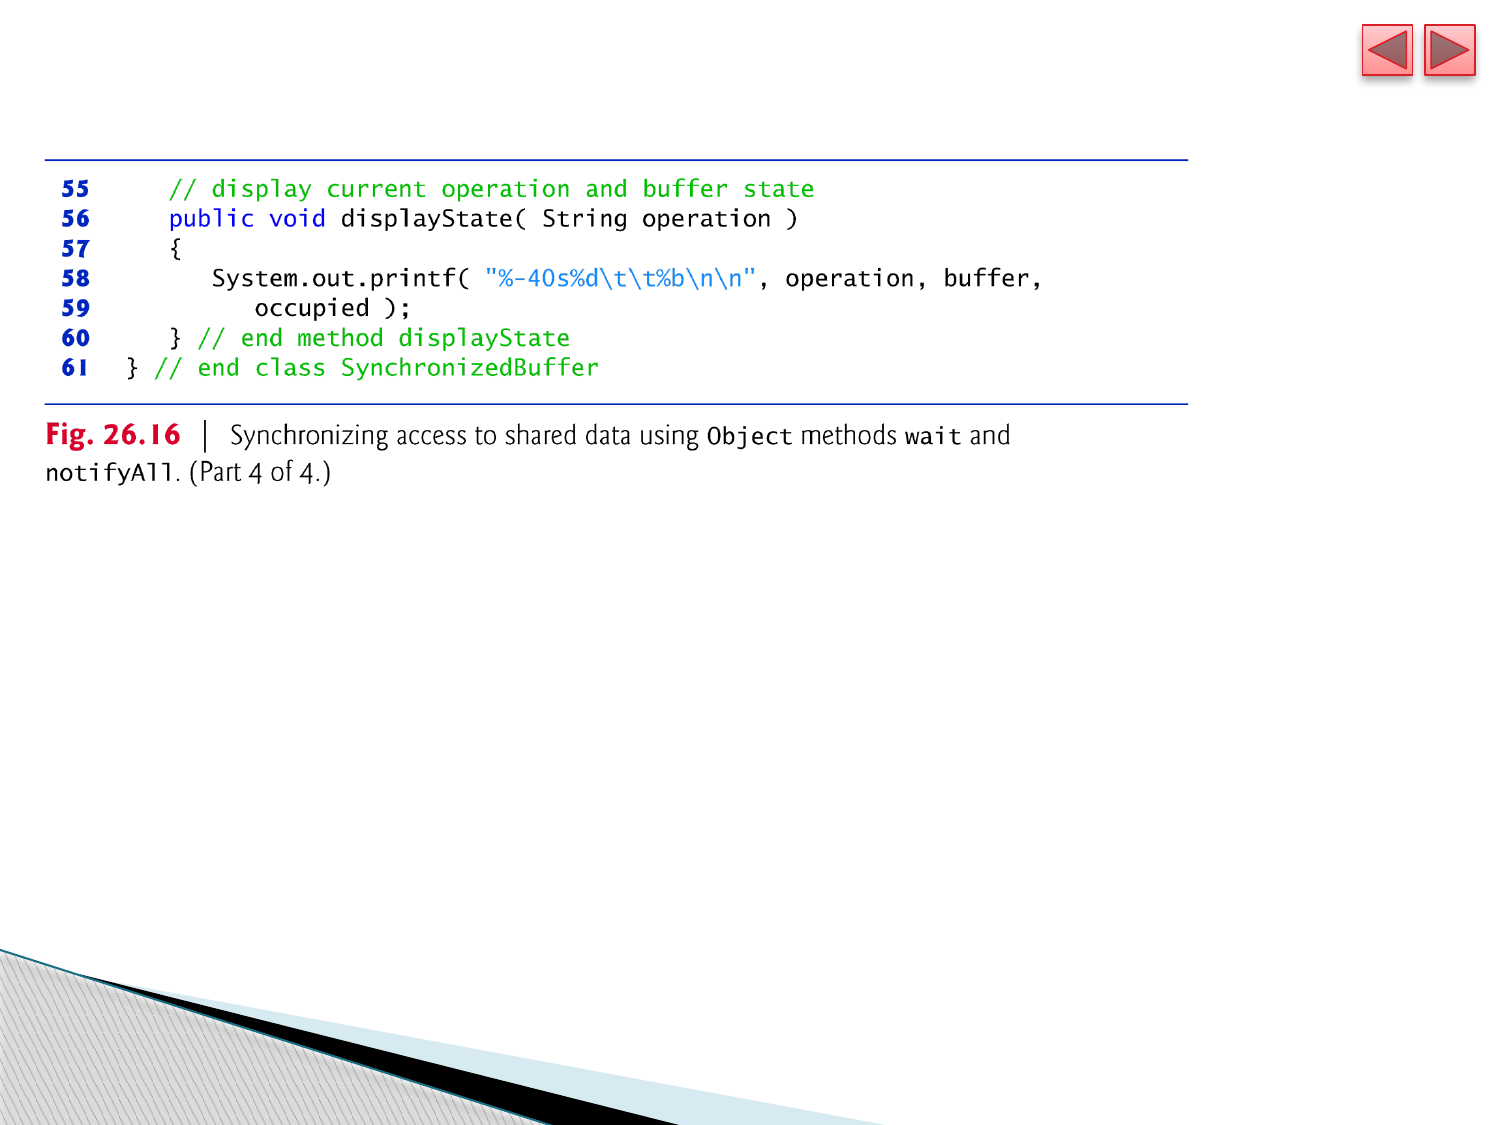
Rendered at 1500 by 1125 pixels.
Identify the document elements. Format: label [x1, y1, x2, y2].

picture [0, 106, 1500, 1018]
